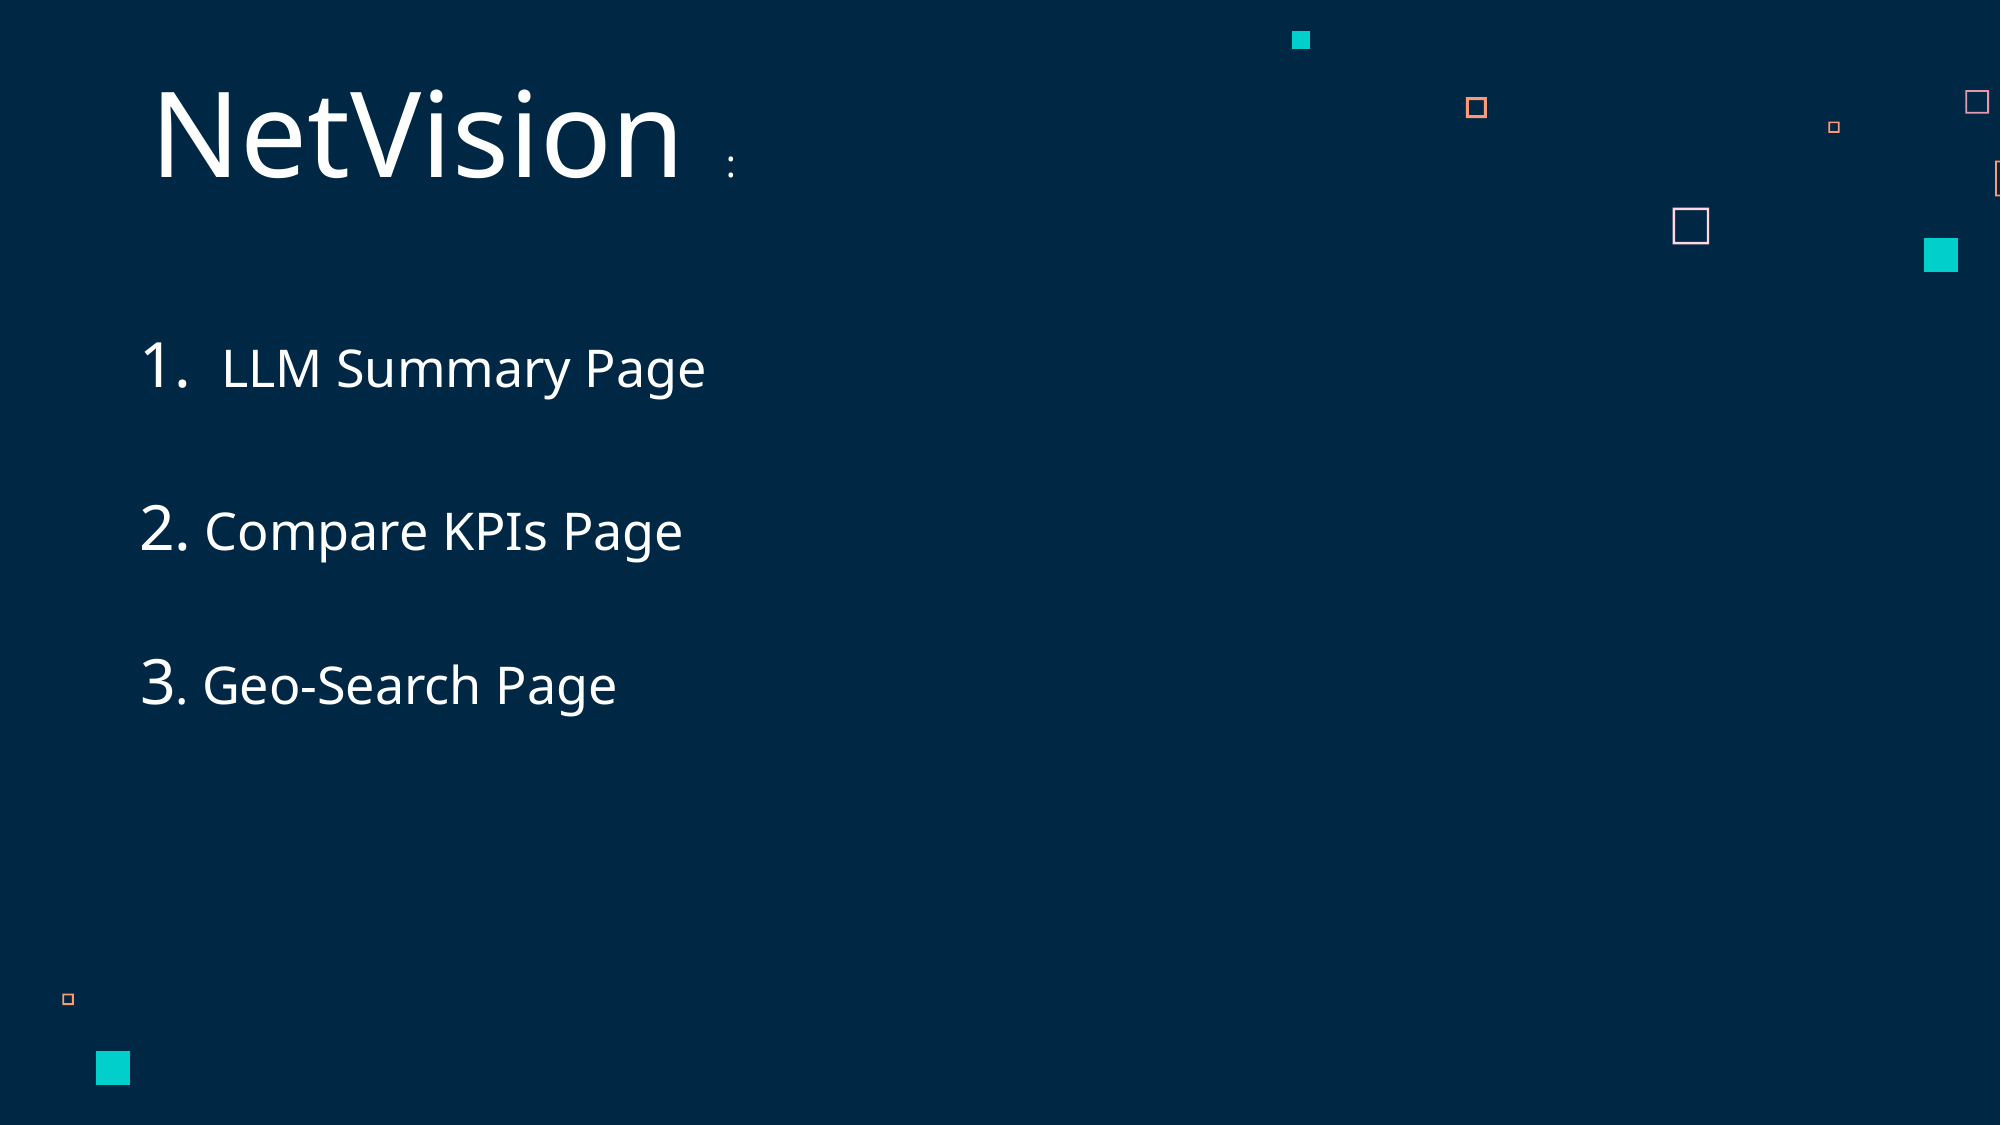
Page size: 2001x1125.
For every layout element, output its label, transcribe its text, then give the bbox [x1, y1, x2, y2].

title NetVision : [135, 90, 1137, 217]
title 1. LLM Summary Page [124, 310, 774, 437]
title 2. Compare KPIs Page [124, 480, 902, 645]
title 3. Geo-Search Page [125, 622, 923, 799]
